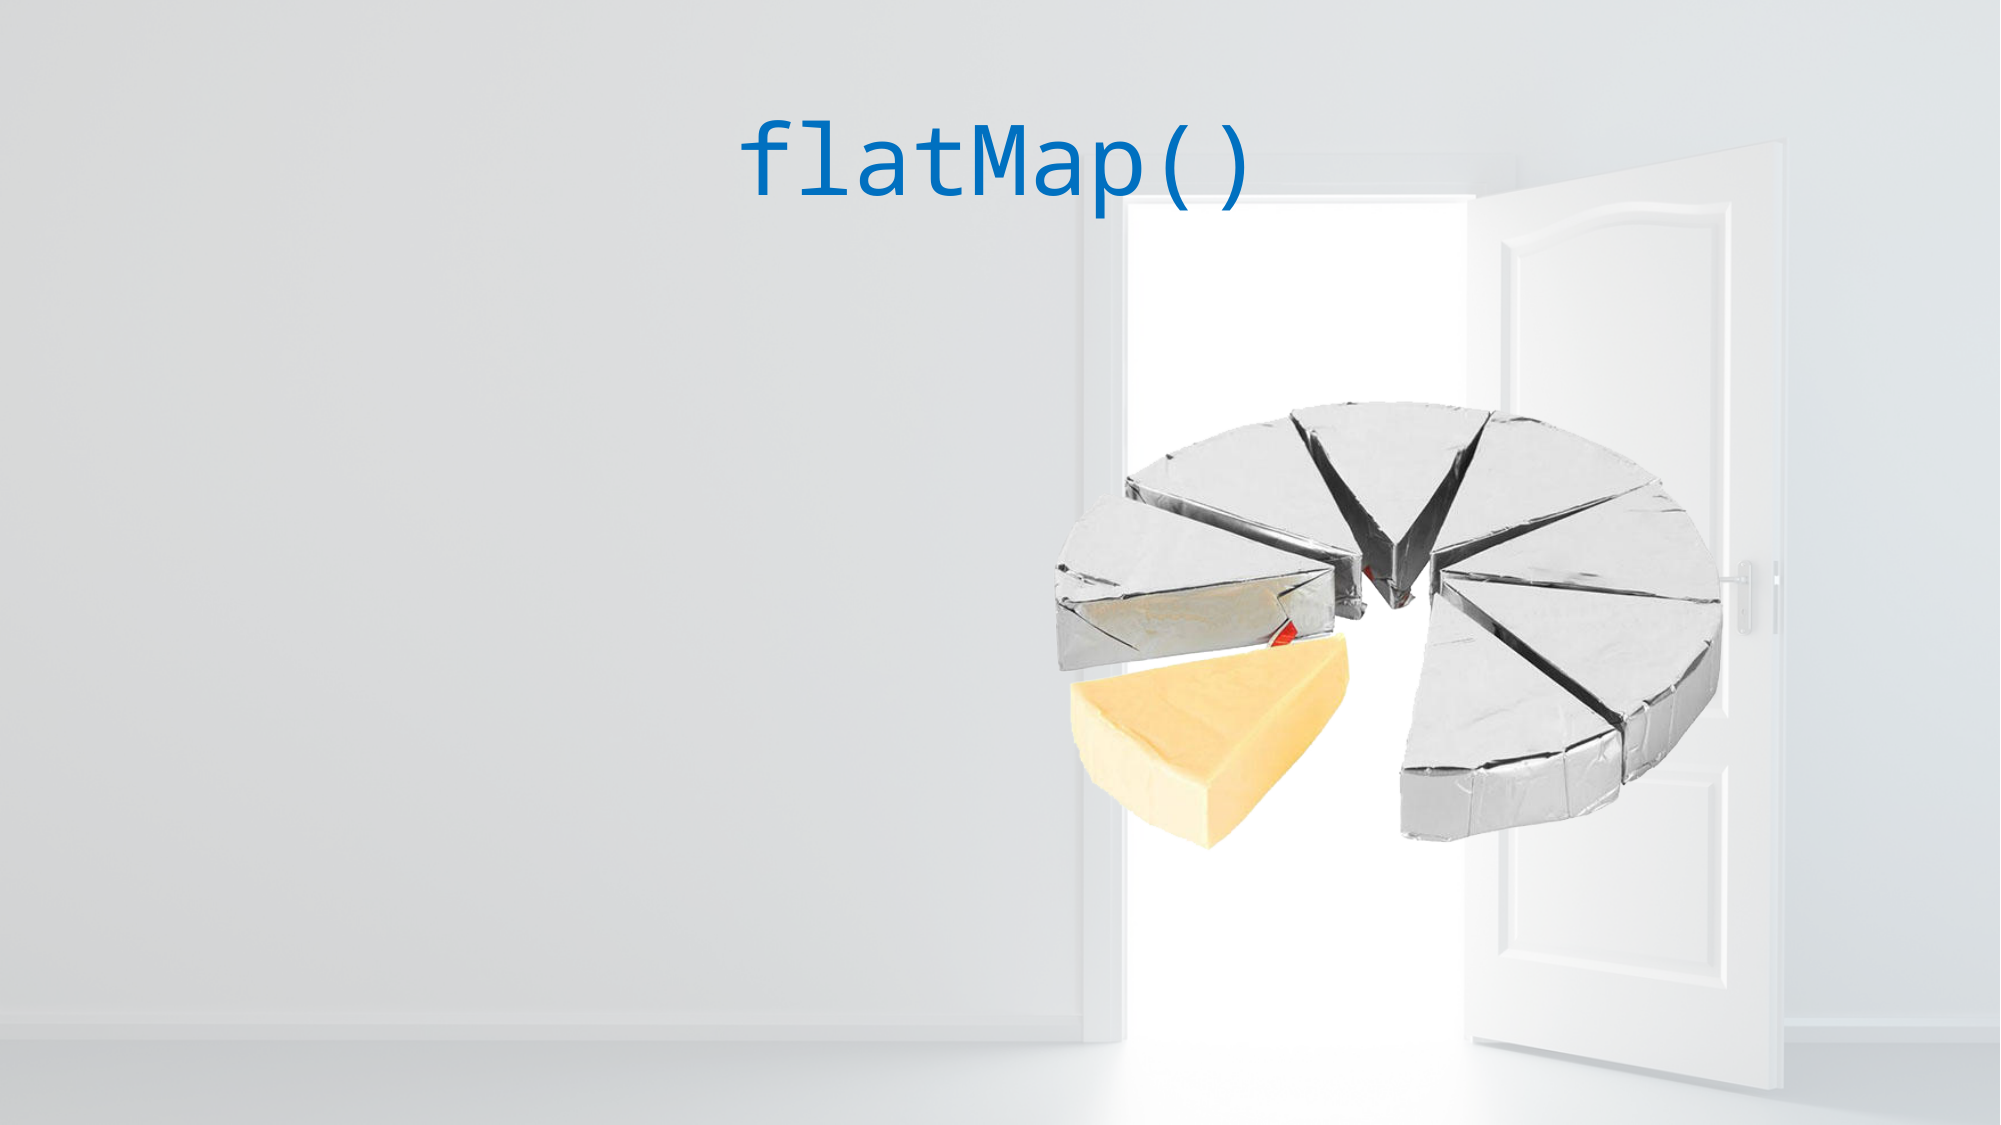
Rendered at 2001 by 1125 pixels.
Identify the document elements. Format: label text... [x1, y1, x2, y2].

title flatMap() [99, 79, 1900, 223]
picture [1032, 372, 1743, 891]
